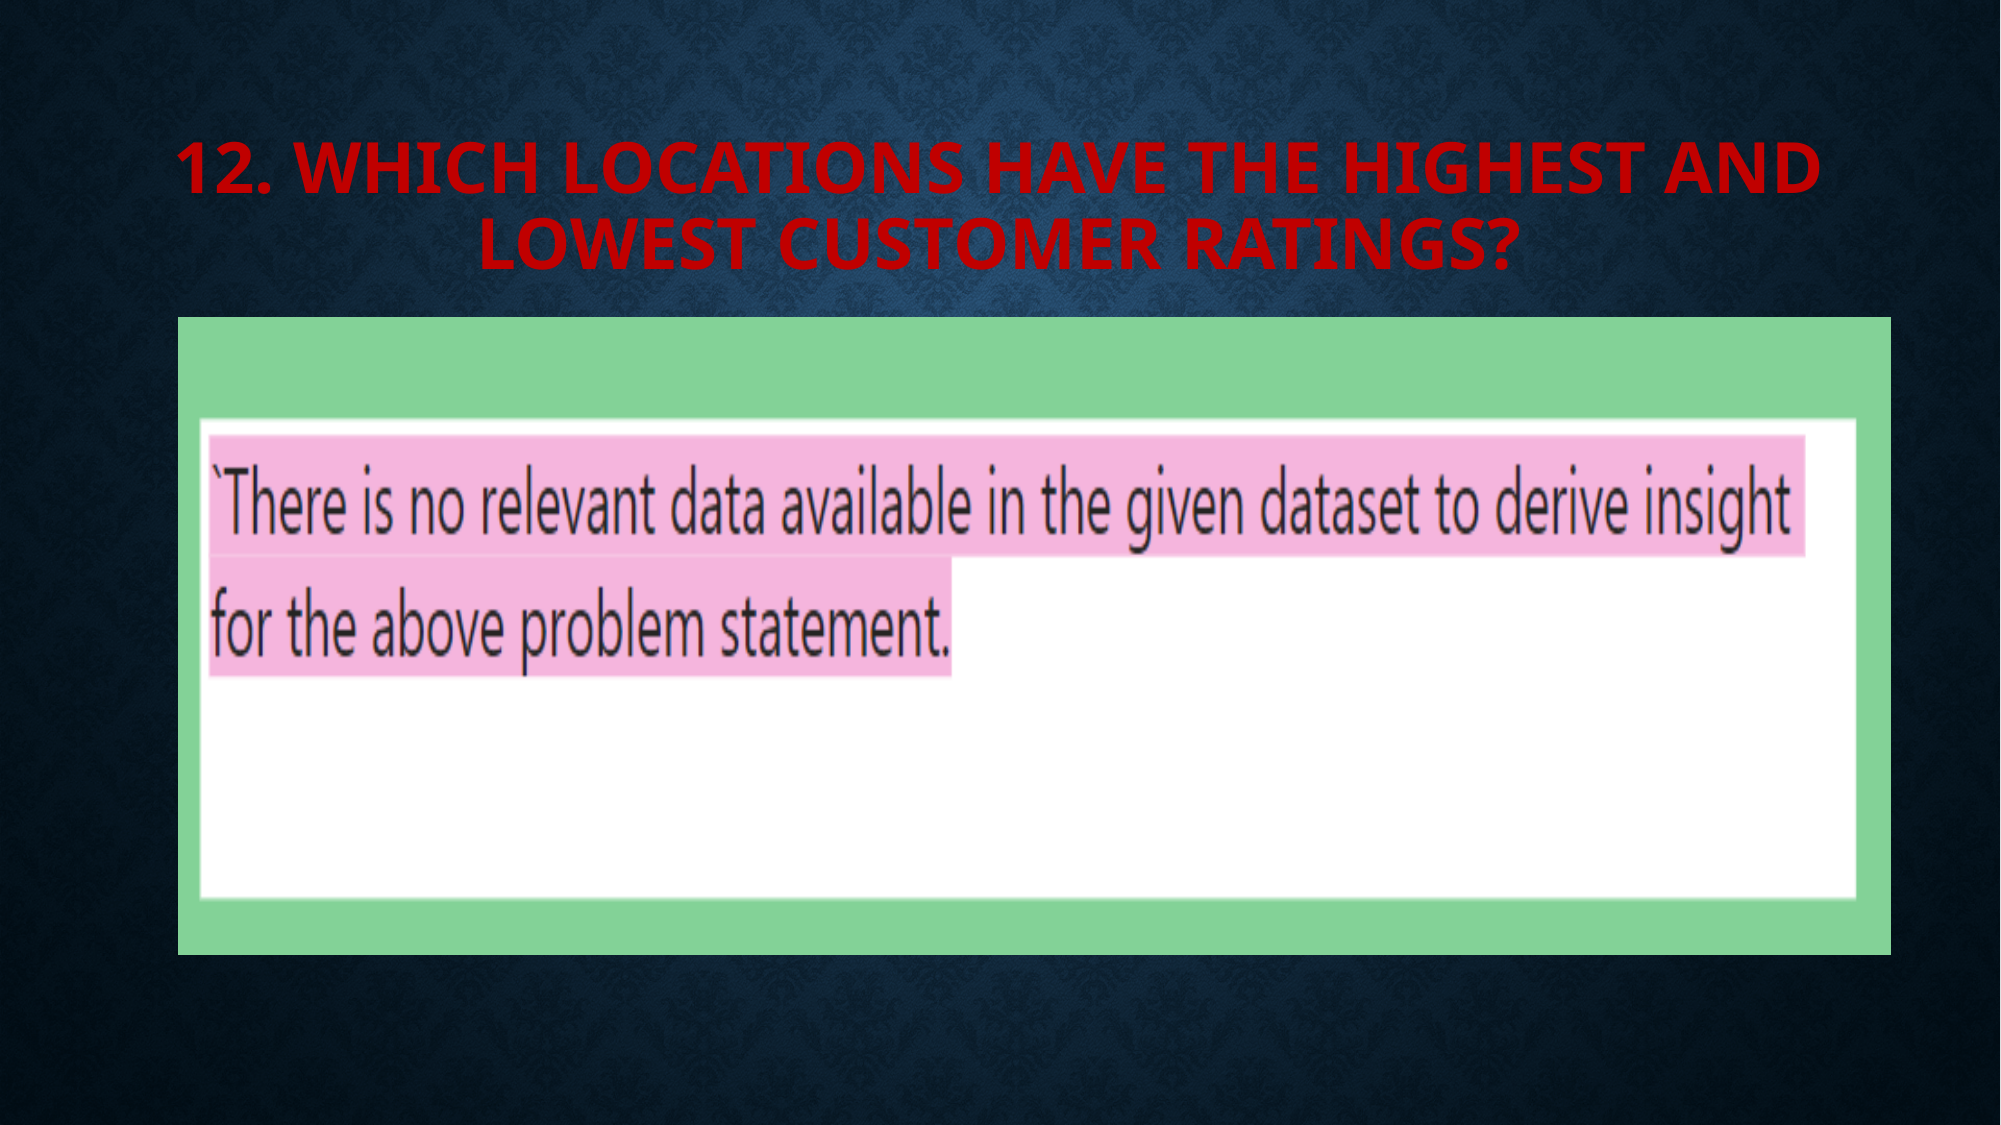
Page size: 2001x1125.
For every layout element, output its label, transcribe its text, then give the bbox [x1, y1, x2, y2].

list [178, 317, 1892, 955]
title 12. Which locations have the highest and lowest customer ratings? [149, 99, 1849, 318]
